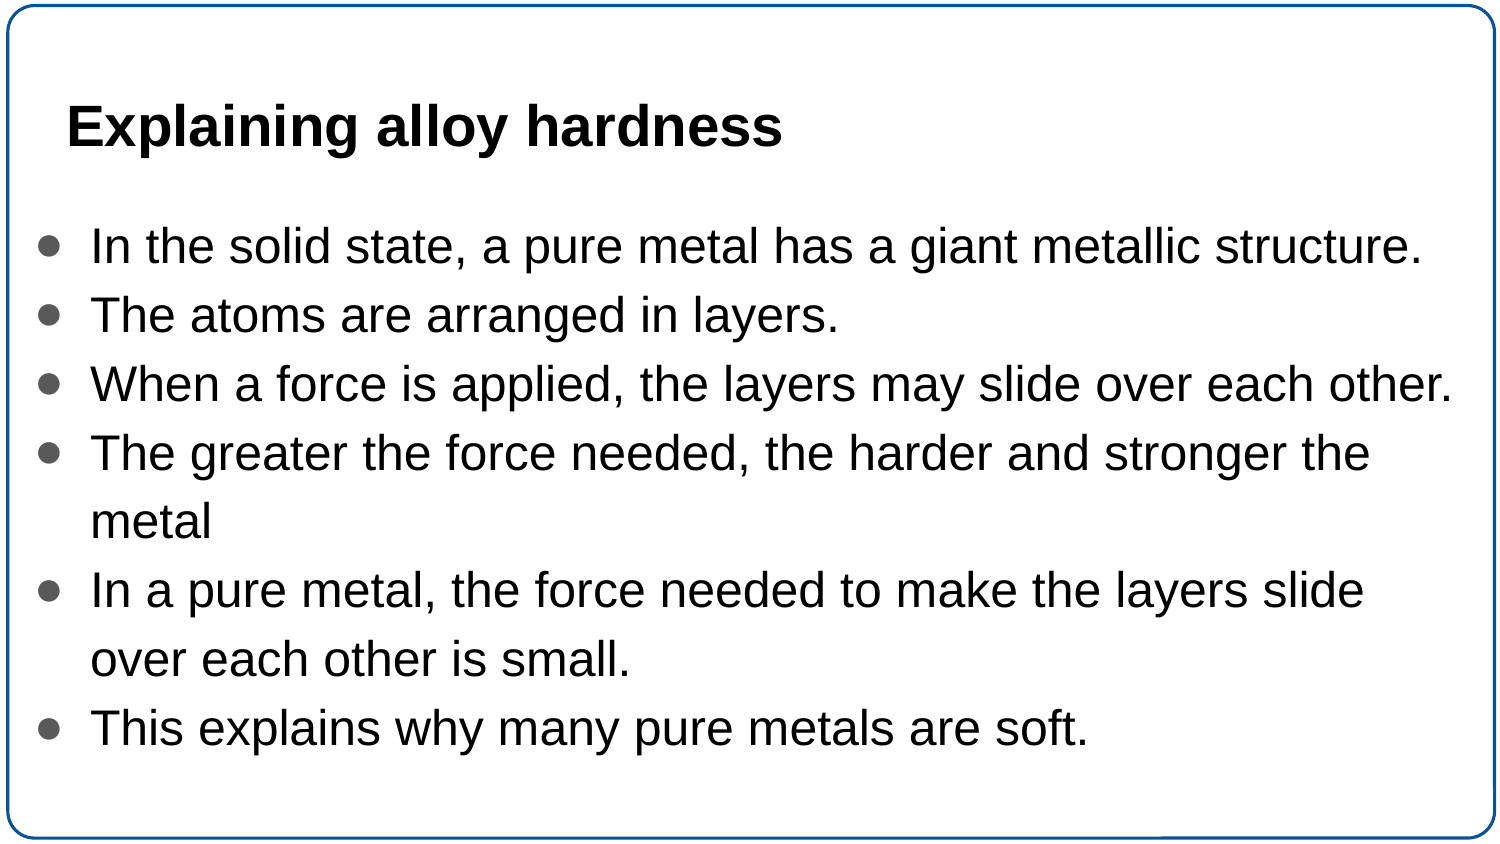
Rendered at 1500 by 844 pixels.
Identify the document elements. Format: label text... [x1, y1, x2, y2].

list In the solid state, a pure metal has a giant metallic structure. The atoms are arranged in layers. When a force is applied, the layers may slide over each other. The greater the force needed, the harder and stronger the metal In a pure metal, the force needed to make the layers slide over each other is small. This explains why many pure metals are soft. [0, 189, 1481, 750]
title Explaining alloy hardness [51, 72, 1449, 167]
